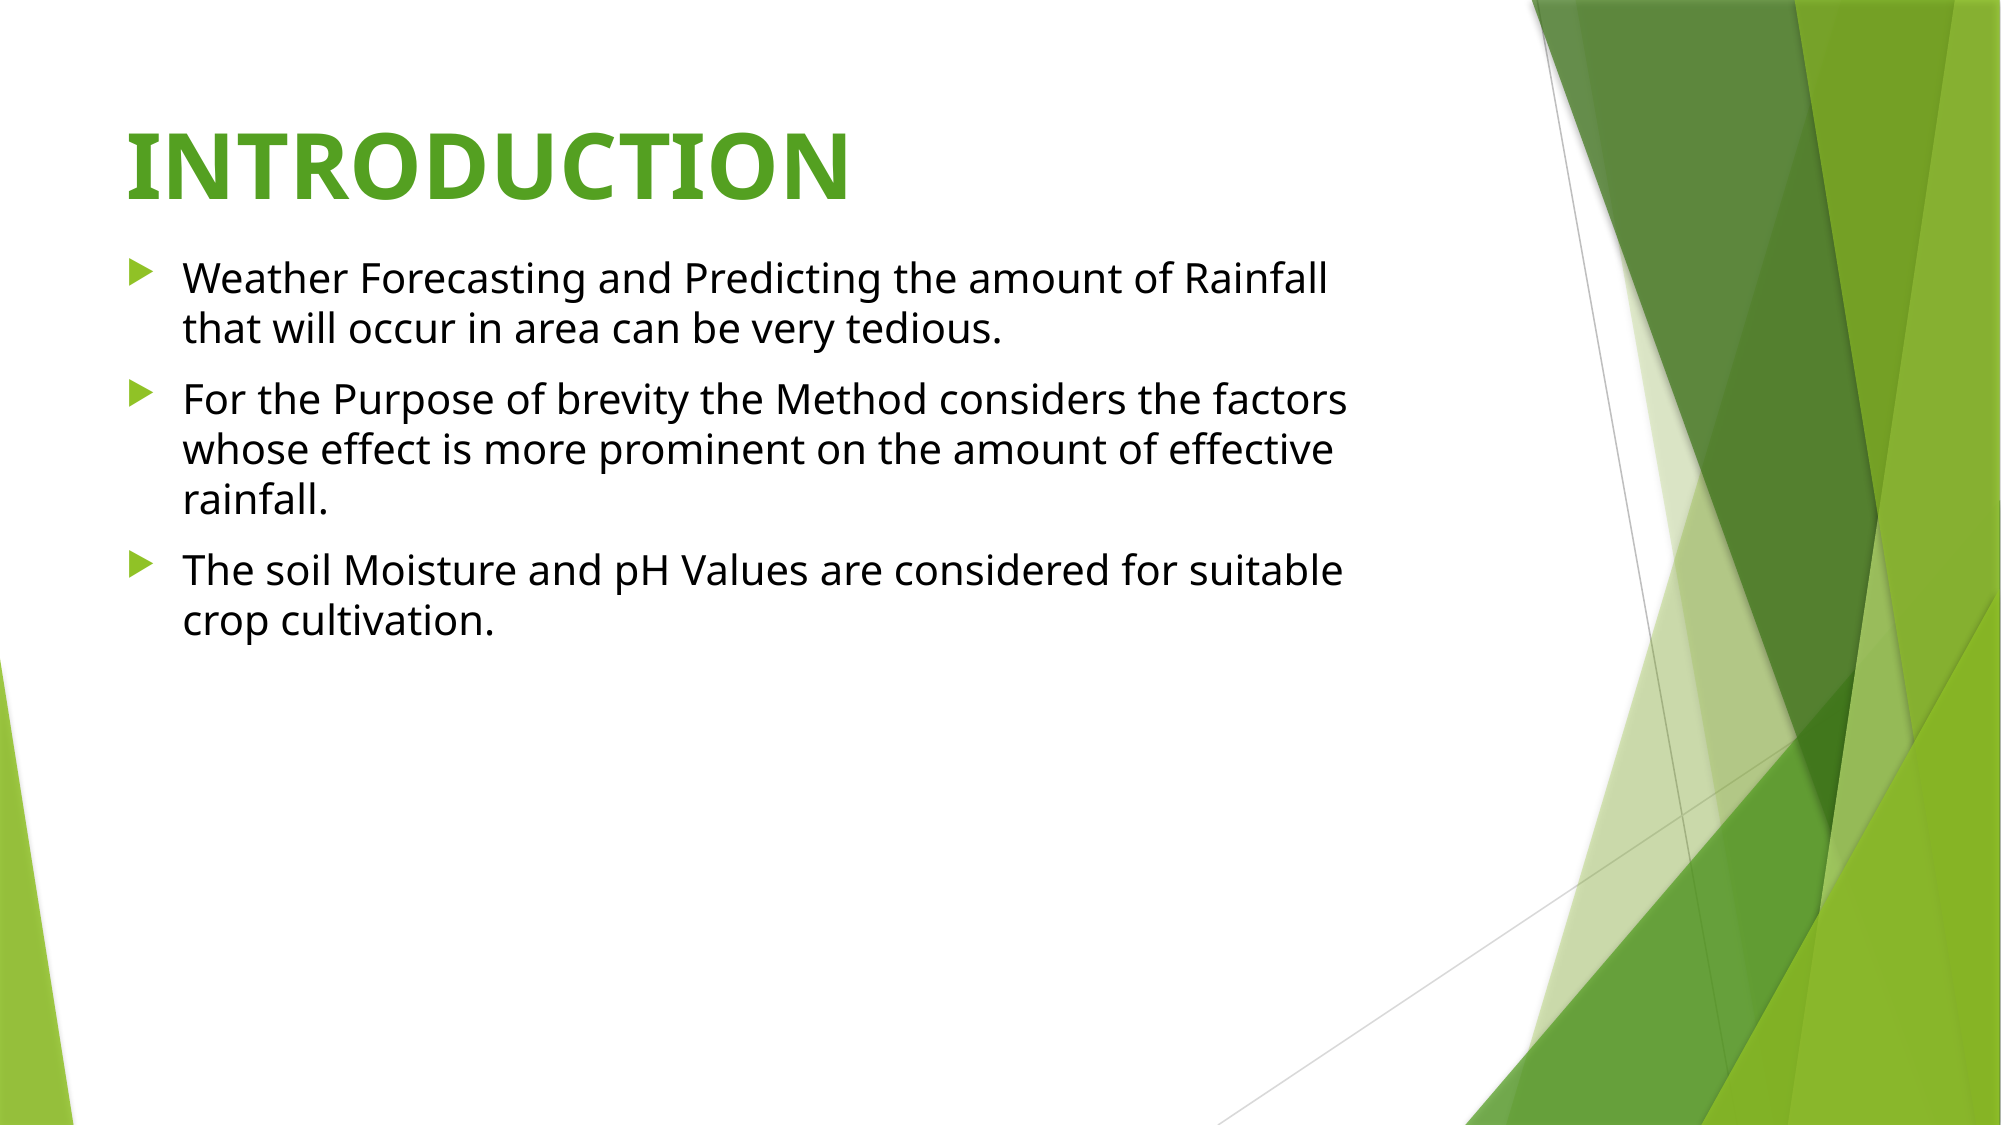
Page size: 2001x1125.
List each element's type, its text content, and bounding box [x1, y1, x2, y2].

title INTRODUCTION [111, 99, 925, 212]
list Weather Forecasting and Predicting the amount of Rainfall that will occur in area can be very tedious. For the Purpose of brevity the Method considers the factors whose effect is more prominent on the amount of effective rainfall. The soil Moisture and pH Values are considered for suitable crop cultivation. [111, 244, 1417, 854]
